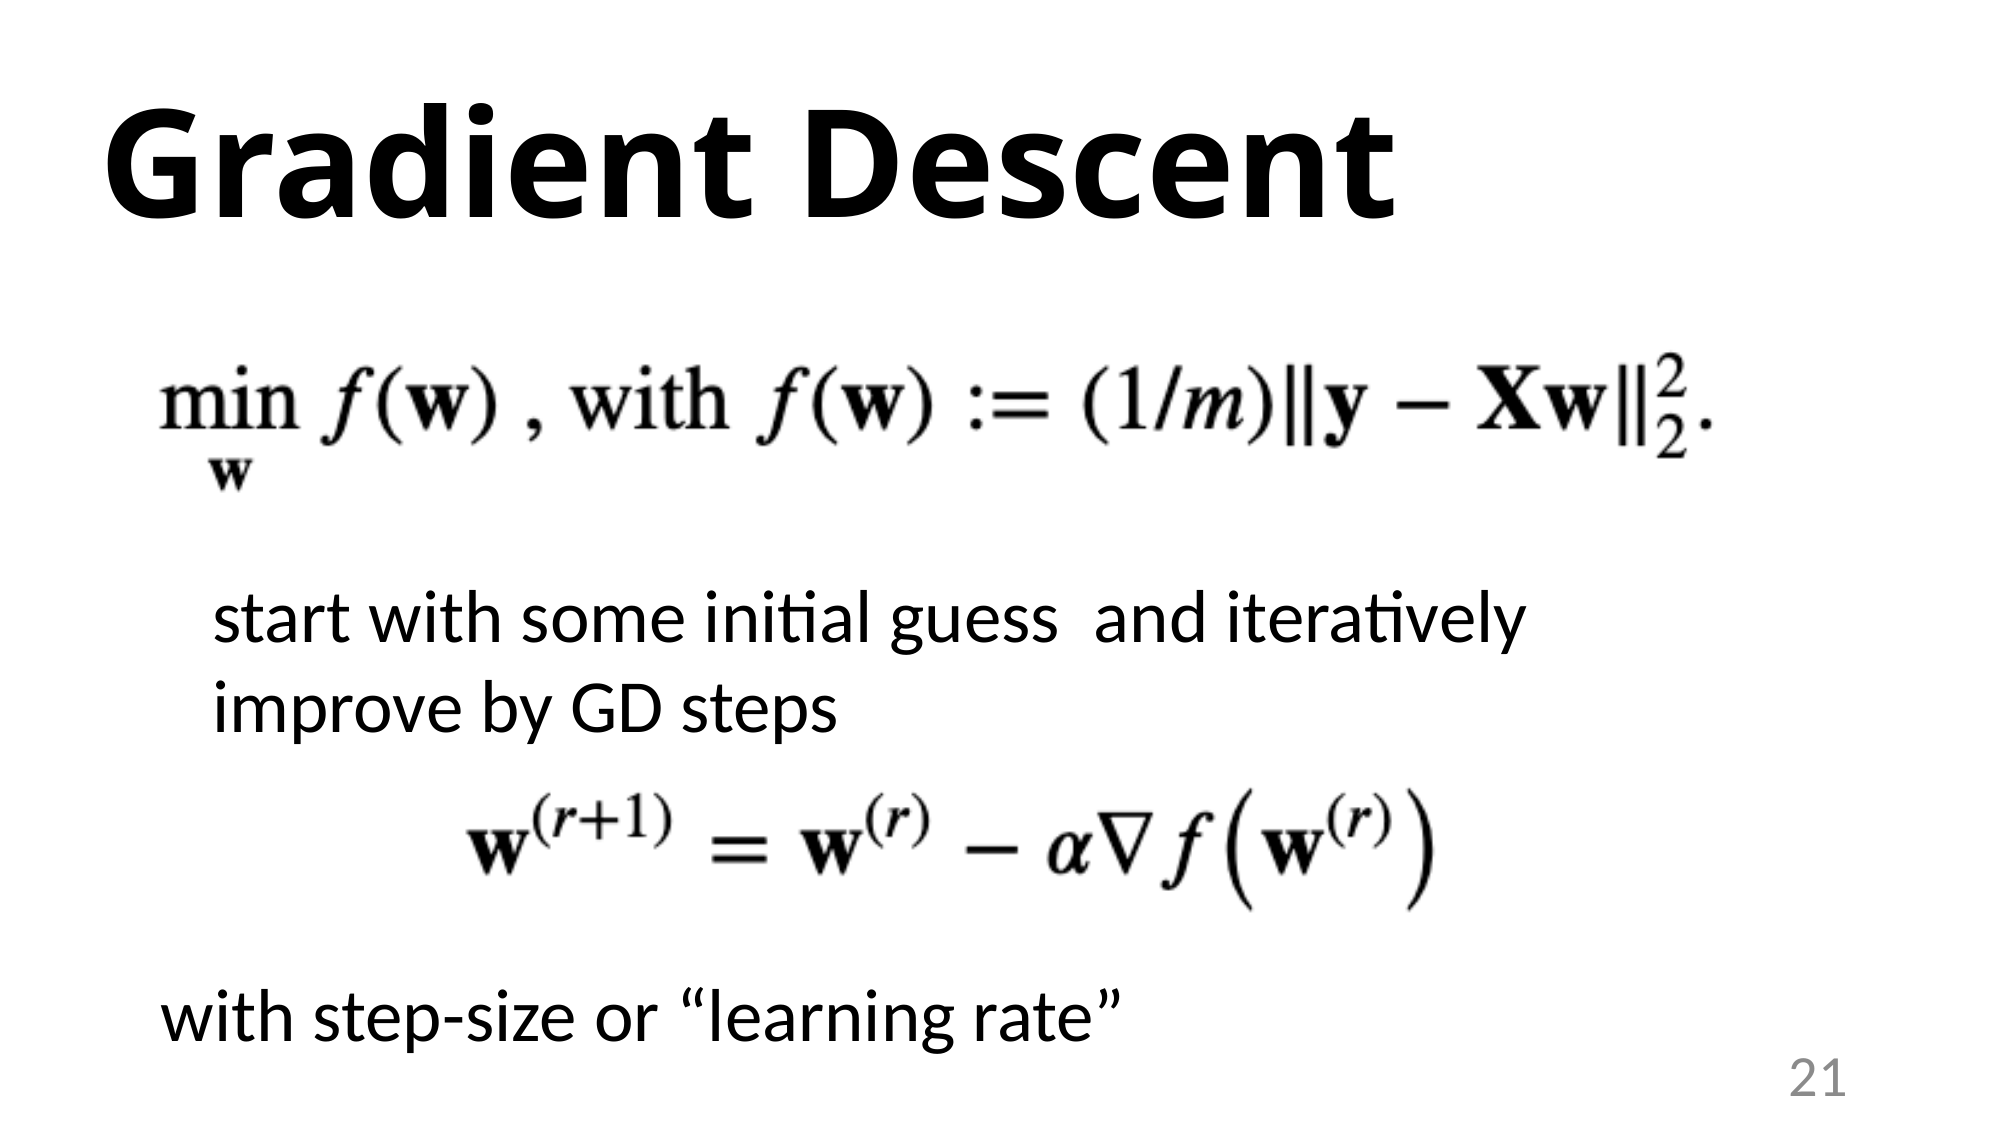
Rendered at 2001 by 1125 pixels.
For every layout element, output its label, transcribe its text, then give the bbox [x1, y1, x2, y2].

slide_number 21 [1412, 1042, 1863, 1103]
picture [416, 760, 1486, 949]
title Gradient Descent [85, 59, 1915, 278]
picture [109, 329, 1736, 515]
